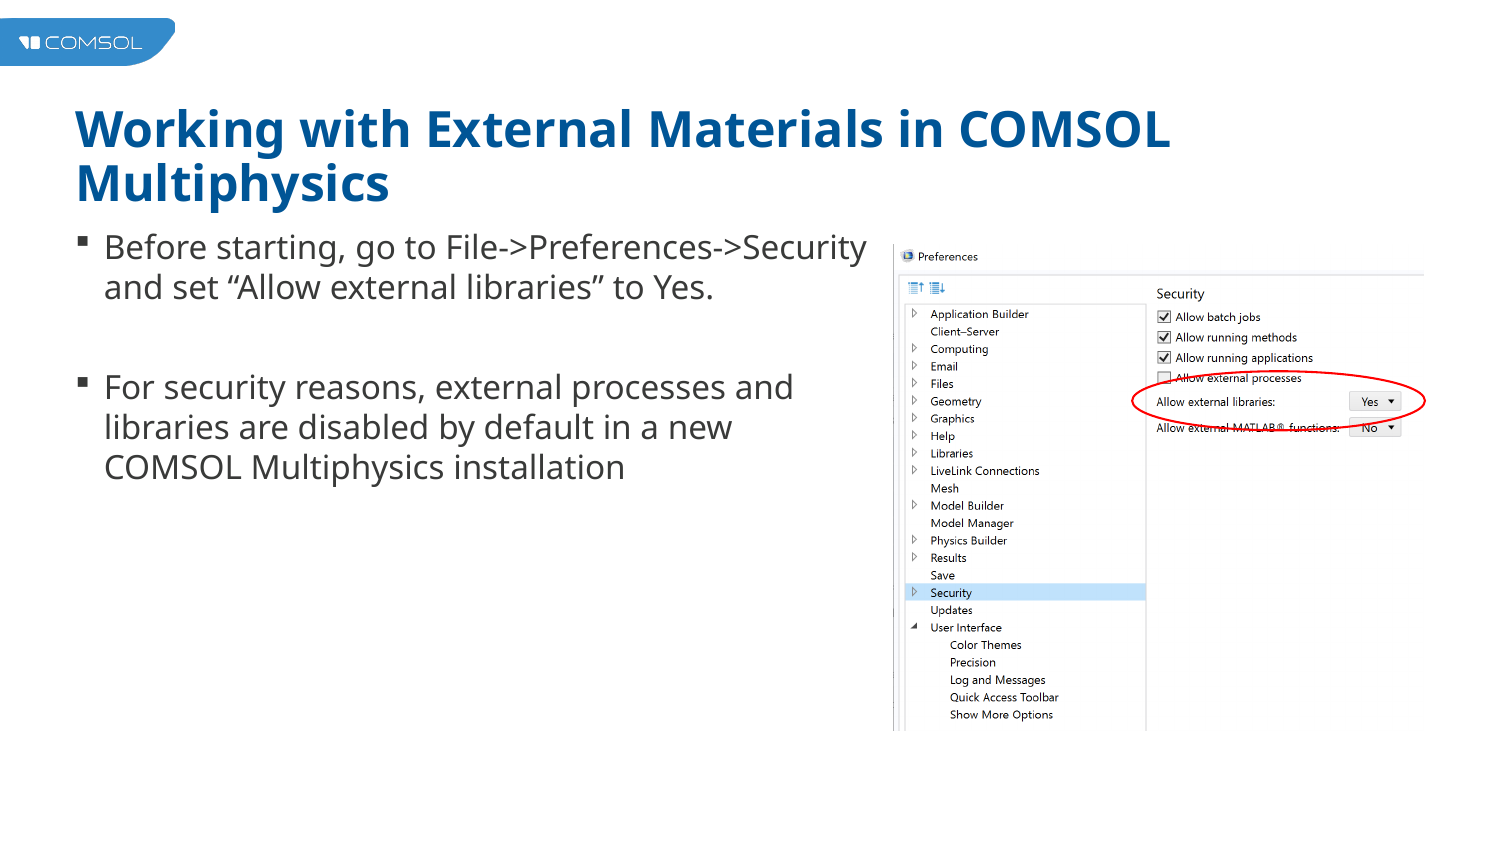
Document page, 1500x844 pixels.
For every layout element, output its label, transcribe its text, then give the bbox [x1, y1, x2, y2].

title Working with External Materials in COMSOL Multiphysics [75, 96, 1438, 218]
picture [893, 244, 1424, 731]
list Before starting, go to File->Preferences->Security and set “Allow external libraries” to Yes. For security reasons, external processes and libraries are disabled by default in a new COMSOL Multiphysics installation [75, 218, 1438, 835]
